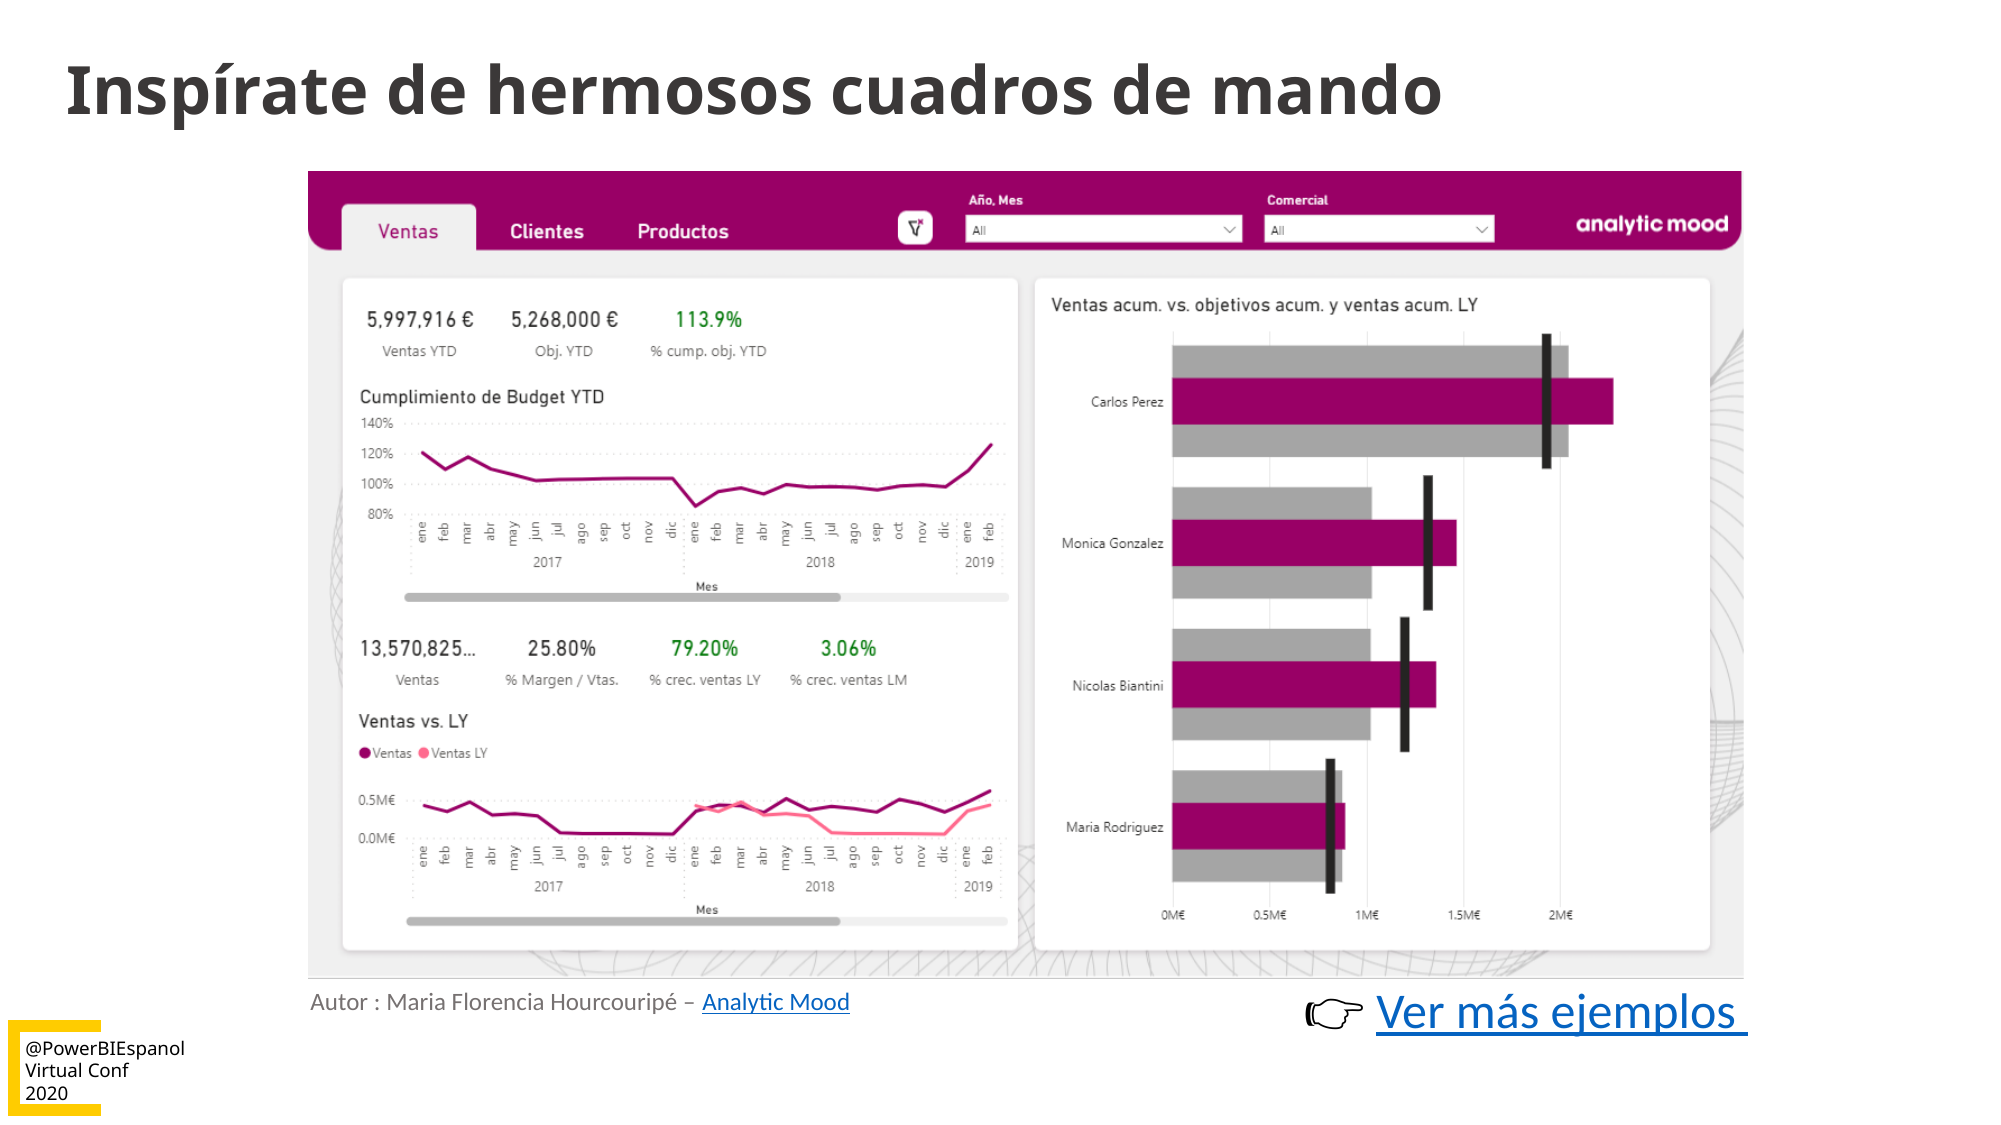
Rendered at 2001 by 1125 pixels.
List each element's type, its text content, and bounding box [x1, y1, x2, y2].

text_box Autor : Maria Florencia Hourcouripé – Analytic Mood [295, 978, 988, 1024]
text_box 👉 Ver más ejemplos [1214, 978, 1818, 1056]
picture [308, 171, 1746, 979]
title Inspírate de hermosos cuadros de mando [51, 49, 1777, 267]
